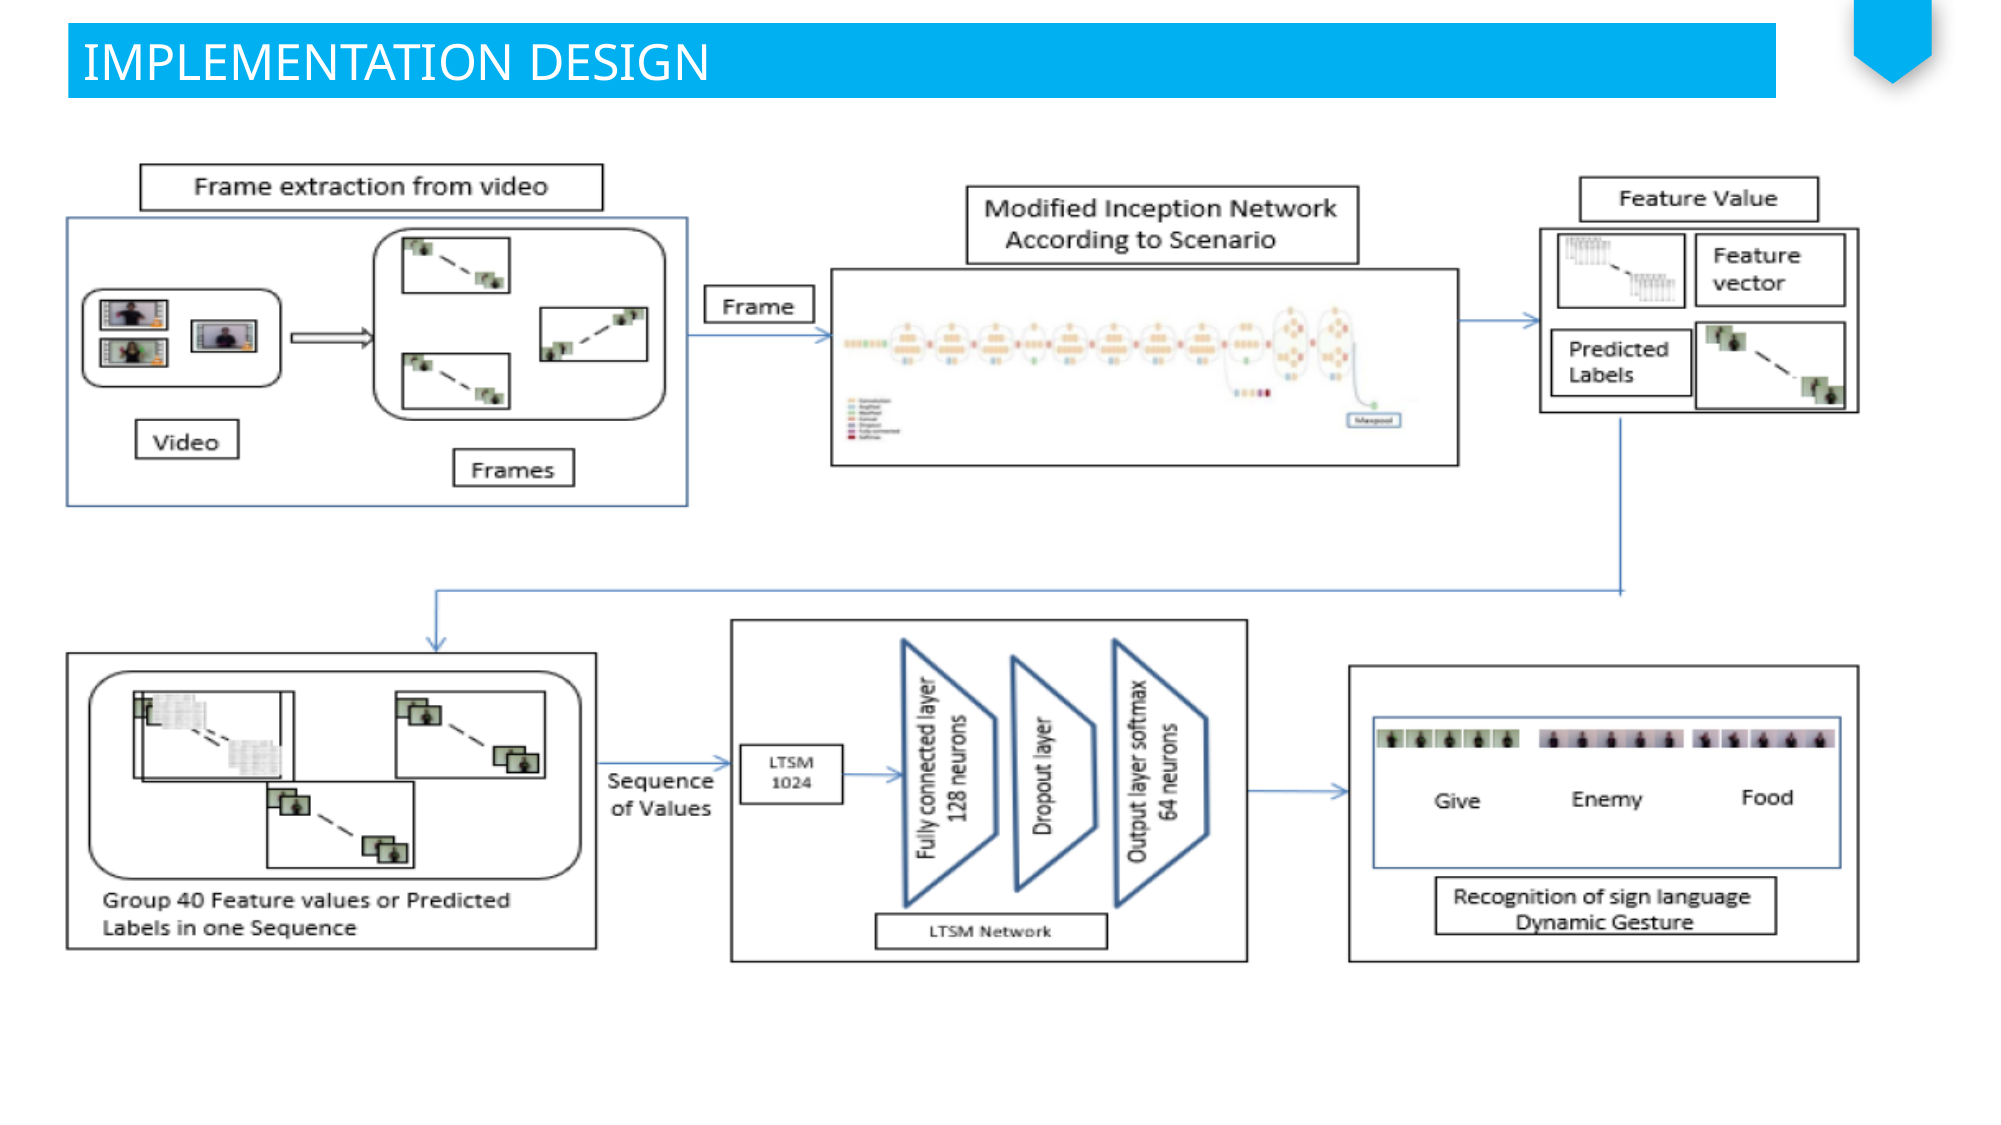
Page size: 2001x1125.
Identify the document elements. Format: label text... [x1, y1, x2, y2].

picture [33, 135, 1916, 990]
text_box [1852, 0, 1933, 86]
text_box IMPLEMENTATION DESIGN [68, 23, 1776, 98]
